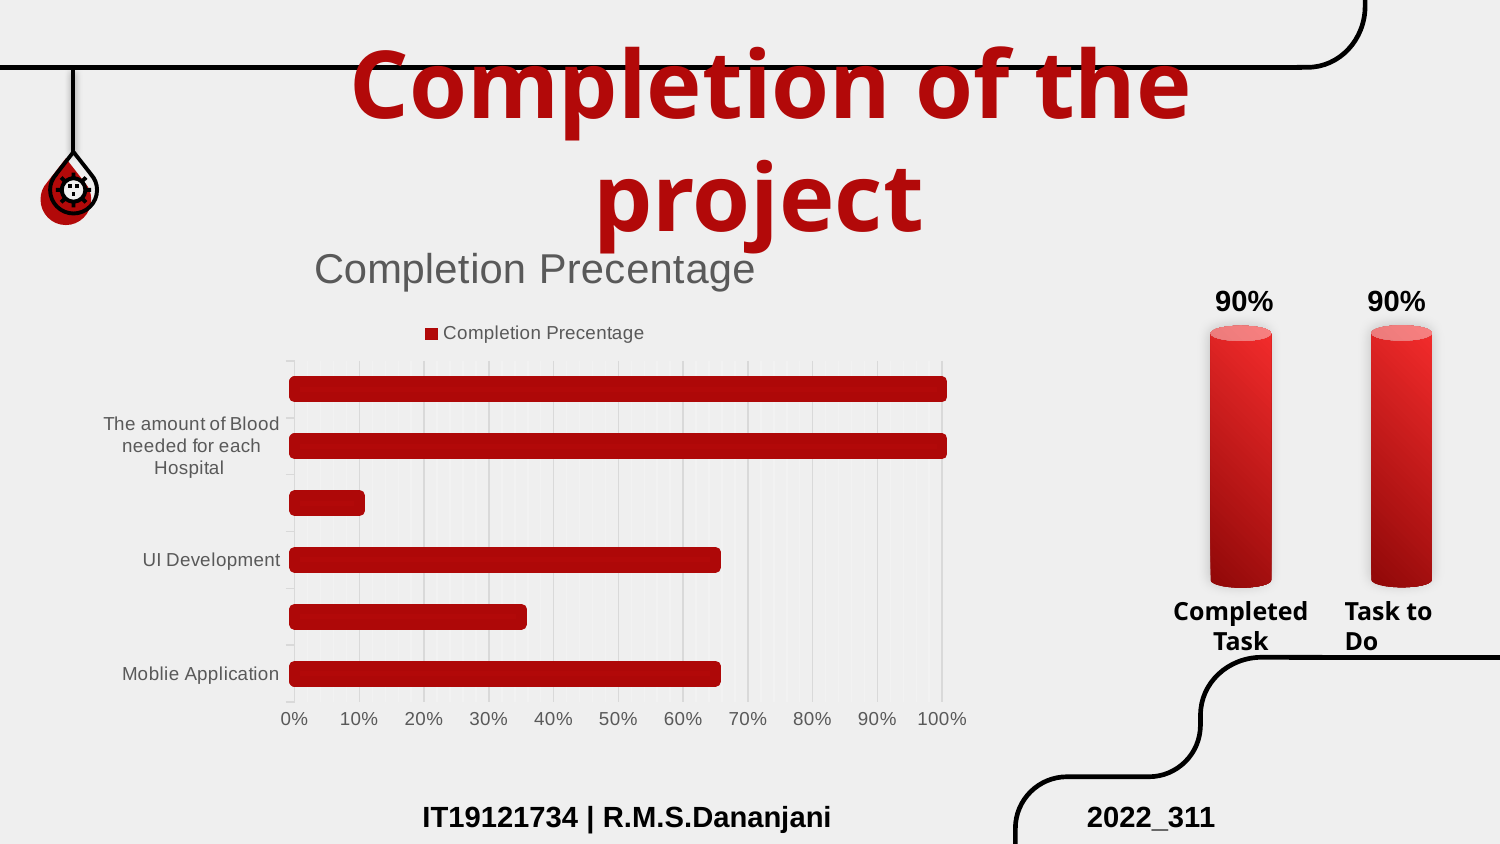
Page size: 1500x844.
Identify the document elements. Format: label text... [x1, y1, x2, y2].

text_box [1371, 325, 1432, 588]
text_box 90% [1352, 274, 1451, 325]
text_box Completed Task [1155, 587, 1326, 663]
text_box IT19121734 | R.M.S.Dananjani 2022_311 [401, 790, 1238, 844]
text_box Task to Do [1329, 587, 1486, 663]
text_box 90% [1200, 274, 1298, 325]
title Completion of the project [227, 90, 1314, 185]
chart [85, 215, 986, 741]
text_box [40, 148, 100, 226]
text_box [1210, 325, 1272, 587]
